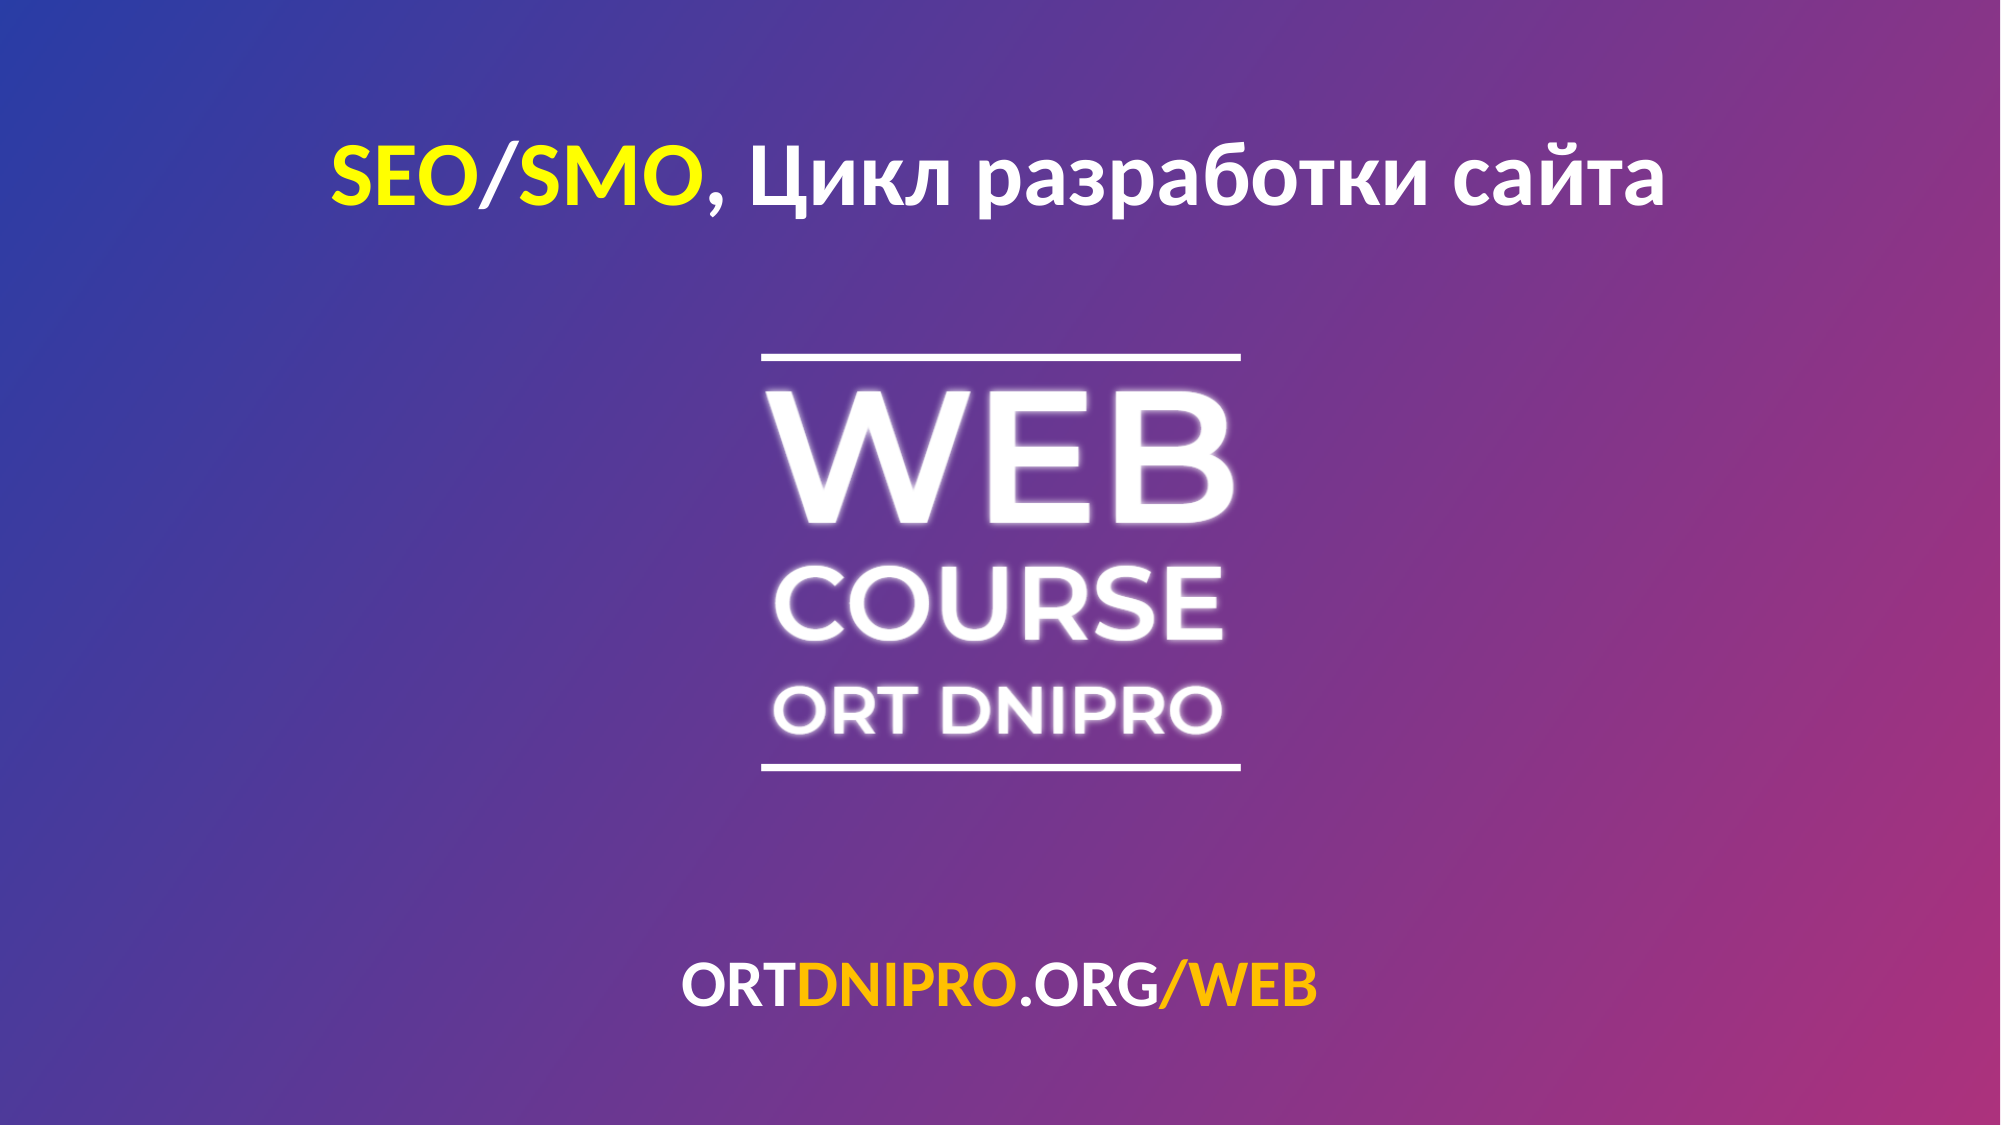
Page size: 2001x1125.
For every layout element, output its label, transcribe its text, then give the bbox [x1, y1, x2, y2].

text_box SEO/SMO, Цикл разработки сайта [0, 106, 2000, 231]
text_box ORTDNIPRO.ORG/WEB [0, 932, 2000, 1028]
picture [0, 0, 2001, 1125]
